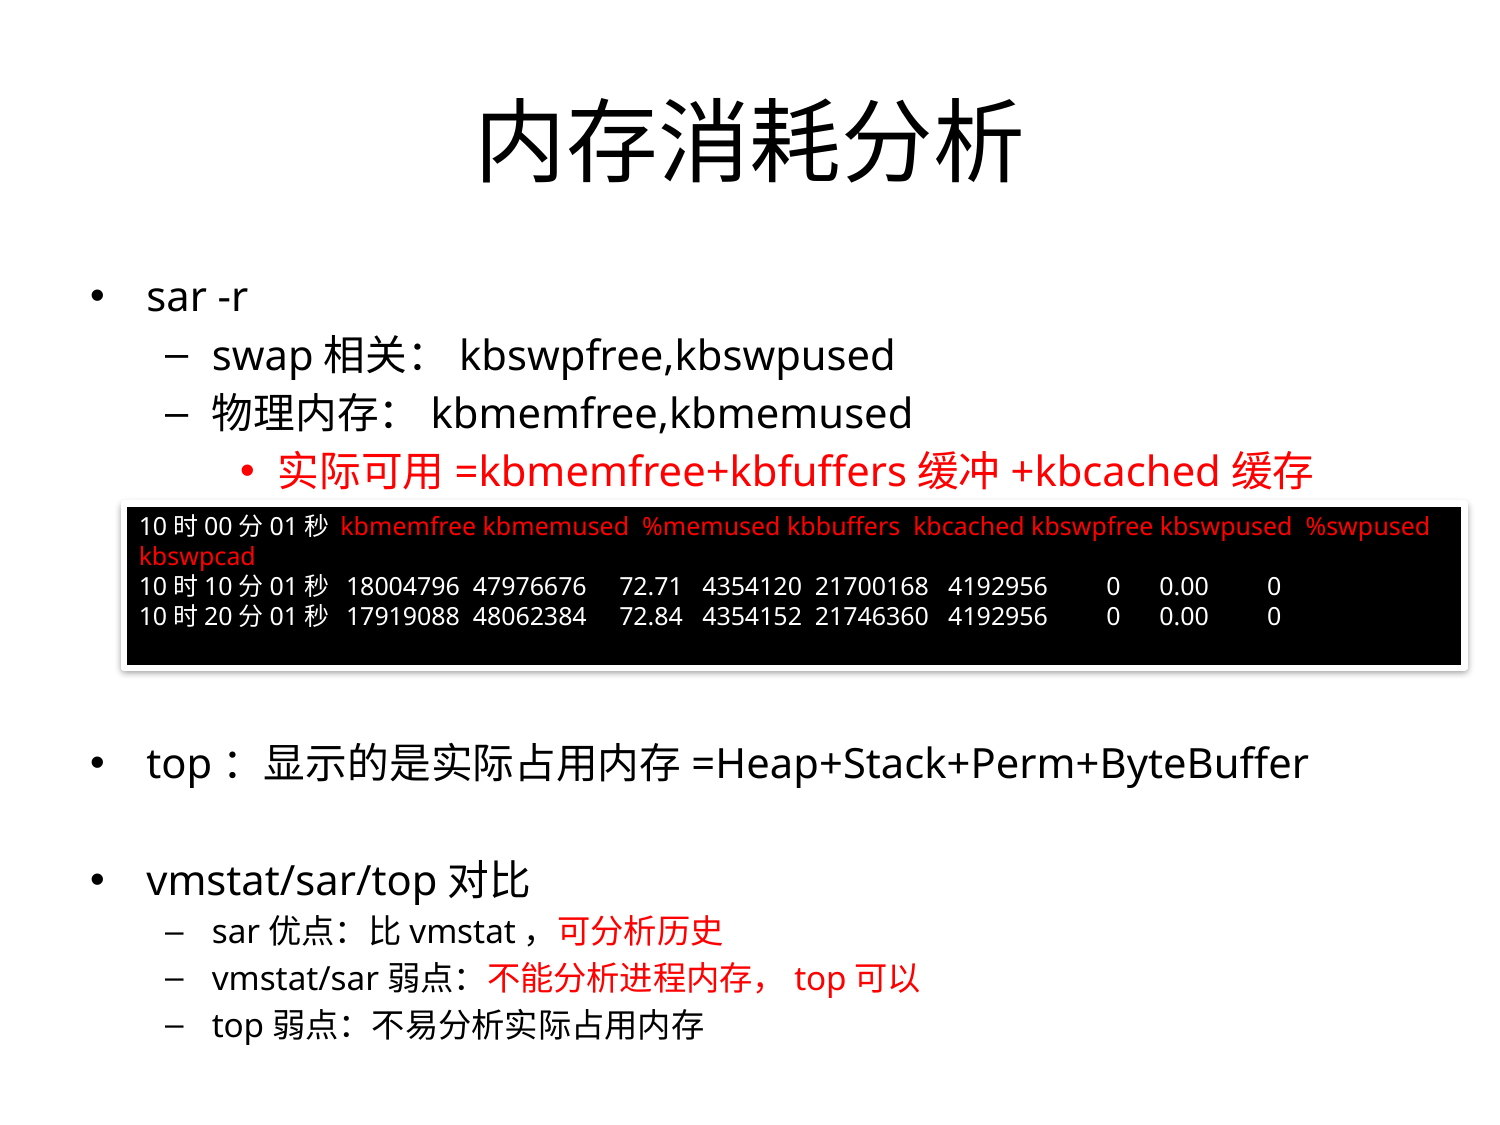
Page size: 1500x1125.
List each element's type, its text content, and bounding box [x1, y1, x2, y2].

list sar -r swap相关：kbswpfree,kbswpused 物理内存：kbmemfree,kbmemused 实际可用=kbmemfree+kbfuffers缓冲+kbcached缓存 top：显示的是实际占用内存=Heap+Stack+Perm+ByteBuffer vmstat/sar/top对比 sar优点：比vmstat，可分析历史 vmstat/sar弱点：不能分析进程内存，top可以 top弱点：不易分析实际占用内存 [75, 262, 1425, 1071]
text_box 10时00分01秒 kbmemfree kbmemused %memused kbbuffers kbcached kbswpfree kbswpused %swpused kbswpcad 10时10分01秒 18004796 47976676 72.71 4354120 21700168 4192956 0 0.00 0 10时20分01秒 17919088 48062384 72.84 4354152 21746360 4192956 0 0.00 0 [121, 500, 1468, 671]
title 内存消耗分析 [75, 45, 1425, 233]
